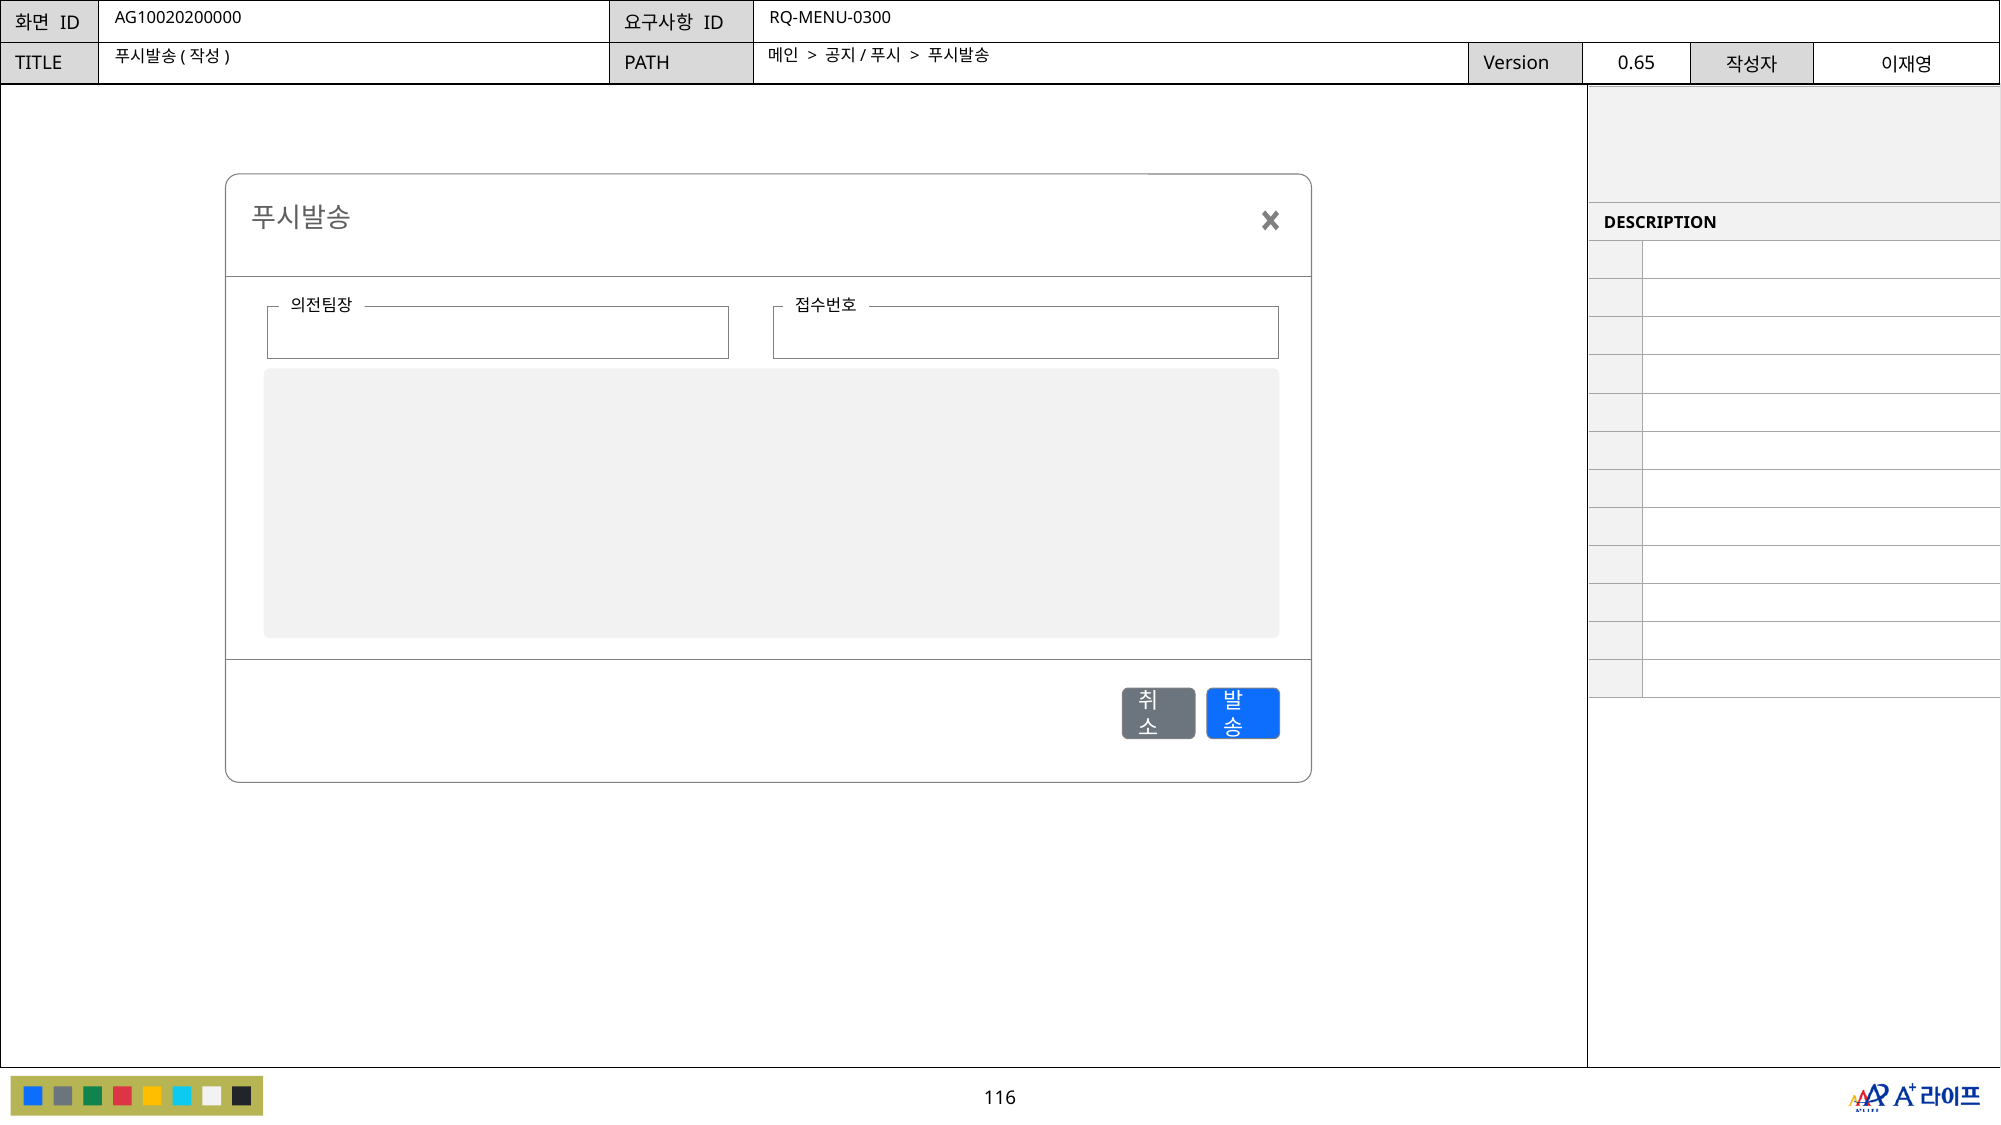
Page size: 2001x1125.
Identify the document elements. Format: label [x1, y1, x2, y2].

table_cell [1589, 241, 1642, 278]
table_cell [1589, 279, 1642, 316]
table_cell [1589, 394, 1642, 431]
table_cell [1643, 317, 2000, 354]
table_cell [1589, 470, 1642, 507]
table_cell [1589, 203, 2000, 240]
table_cell [1589, 660, 1642, 697]
table_cell [1589, 622, 1642, 659]
table_header [1589, 87, 2000, 202]
list [753, 39, 1465, 75]
table_cell [1589, 584, 1642, 621]
table_cell [1589, 432, 1642, 469]
table_cell [1643, 622, 2000, 659]
table_cell [1643, 546, 2000, 583]
list [99, 41, 607, 72]
table_cell [1643, 279, 2000, 316]
picture [1848, 1083, 1980, 1112]
table_cell [1643, 355, 2000, 393]
text_box [224, 172, 1313, 784]
table_cell [1643, 432, 2000, 469]
table_cell [1643, 394, 2000, 431]
table_cell [1643, 508, 2000, 545]
table_cell [1643, 584, 2000, 621]
table_cell [1643, 660, 2000, 697]
table_cell [1589, 546, 1642, 583]
table_cell [1643, 470, 2000, 507]
table_cell [1589, 508, 1642, 545]
table_cell [1643, 241, 2000, 278]
table_cell [1589, 355, 1642, 393]
table_cell [1589, 317, 1642, 354]
list [754, 1, 1999, 37]
list [99, 1, 610, 37]
